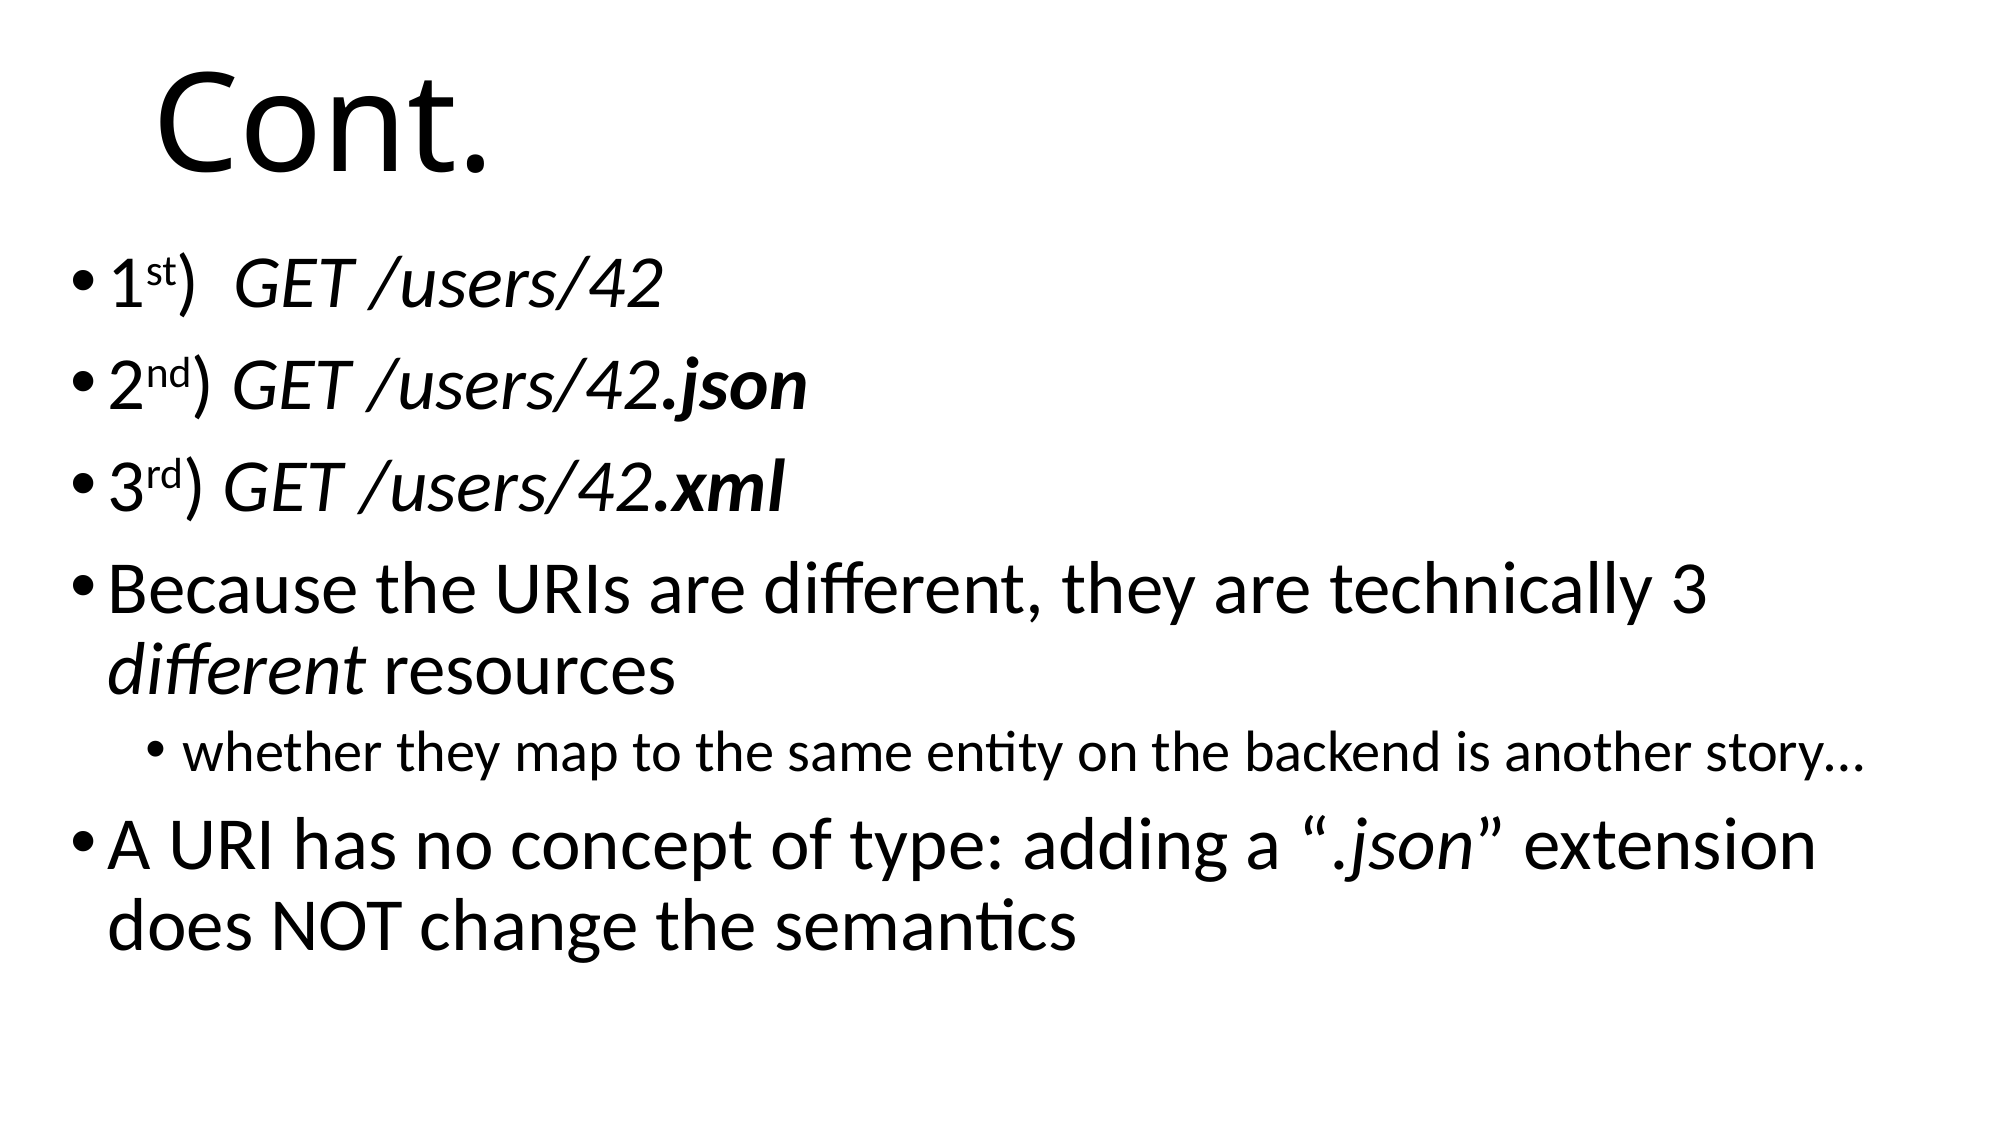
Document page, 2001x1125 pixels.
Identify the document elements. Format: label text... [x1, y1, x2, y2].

title Cont. [137, 18, 1863, 235]
list 1st) GET /users/42 2nd) GET /users/42.json 3rd) GET /users/42.xml Because the URIs are different, they are technically 3 different resources whether they map to the same entity on the backend is another story… A URI has no concept of type: adding a “.json” extension does NOT change the semantics [55, 235, 1968, 1084]
